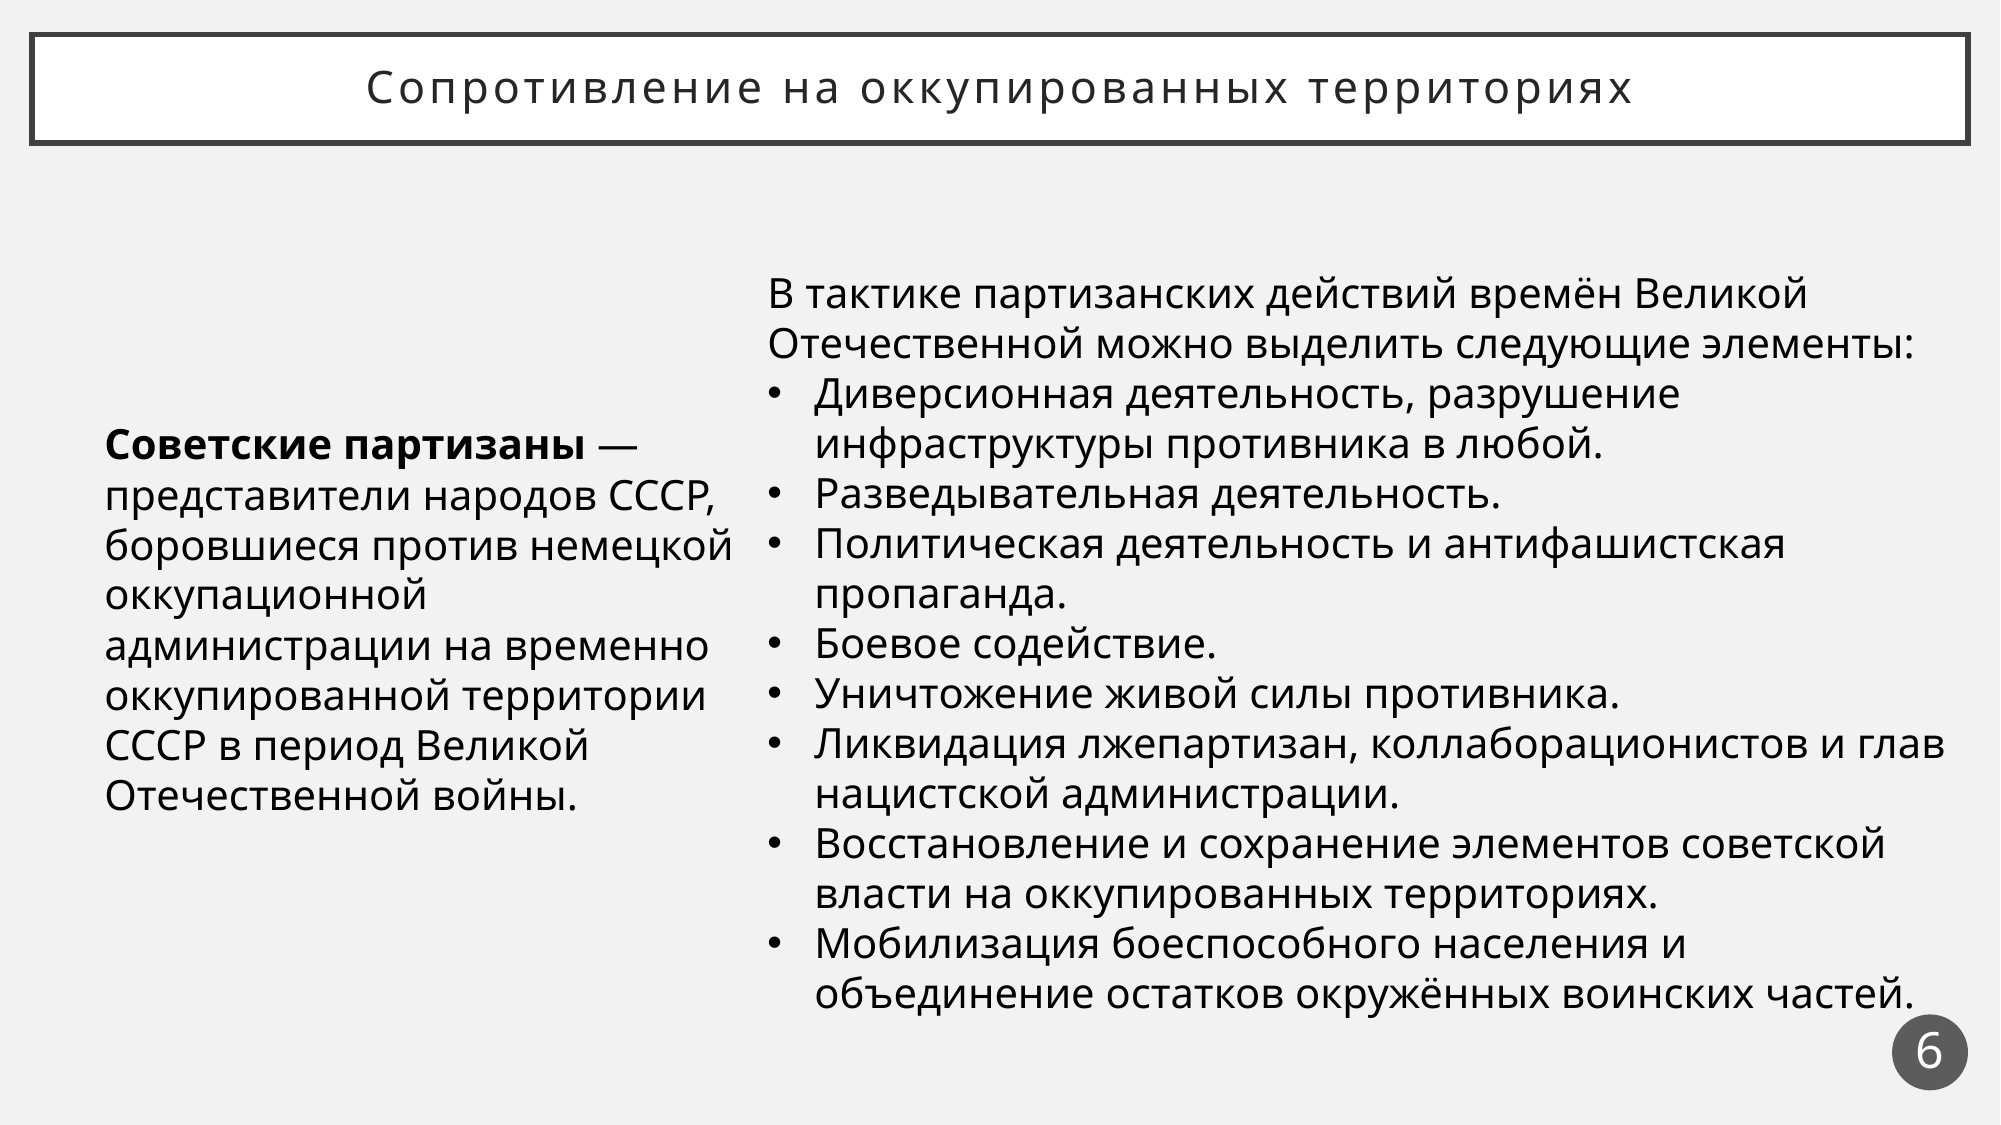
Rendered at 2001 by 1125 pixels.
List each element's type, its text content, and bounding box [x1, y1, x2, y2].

text_box 6 [1892, 1025, 1969, 1091]
title Сопротивление на оккупированных территориях [29, 32, 1971, 146]
text_box Советские партизаны — представители народов СССР, боровшиеся против немецкой оккупационной администрации на временно оккупированной территории СССР в период Великой Отечественной войны. [89, 410, 752, 876]
text_box В тактике партизанских действий времён Великой Отечественной можно выделить следующие элементы: Диверсионная деятельность, разрушение инфраструктуры противника в любой. Разведывательная деятельность. Политическая деятельность и антифашистская пропаганда. Боевое содействие. Уничтожение живой силы противника. Ликвидация лжепартизан, коллаборационистов и глав нацистской администрации. Восстановление и сохранение элементов советской власти на оккупированных территориях. Мобилизация боеспособного населения и объединение остатков окружённых воинских частей. [752, 259, 1969, 1025]
